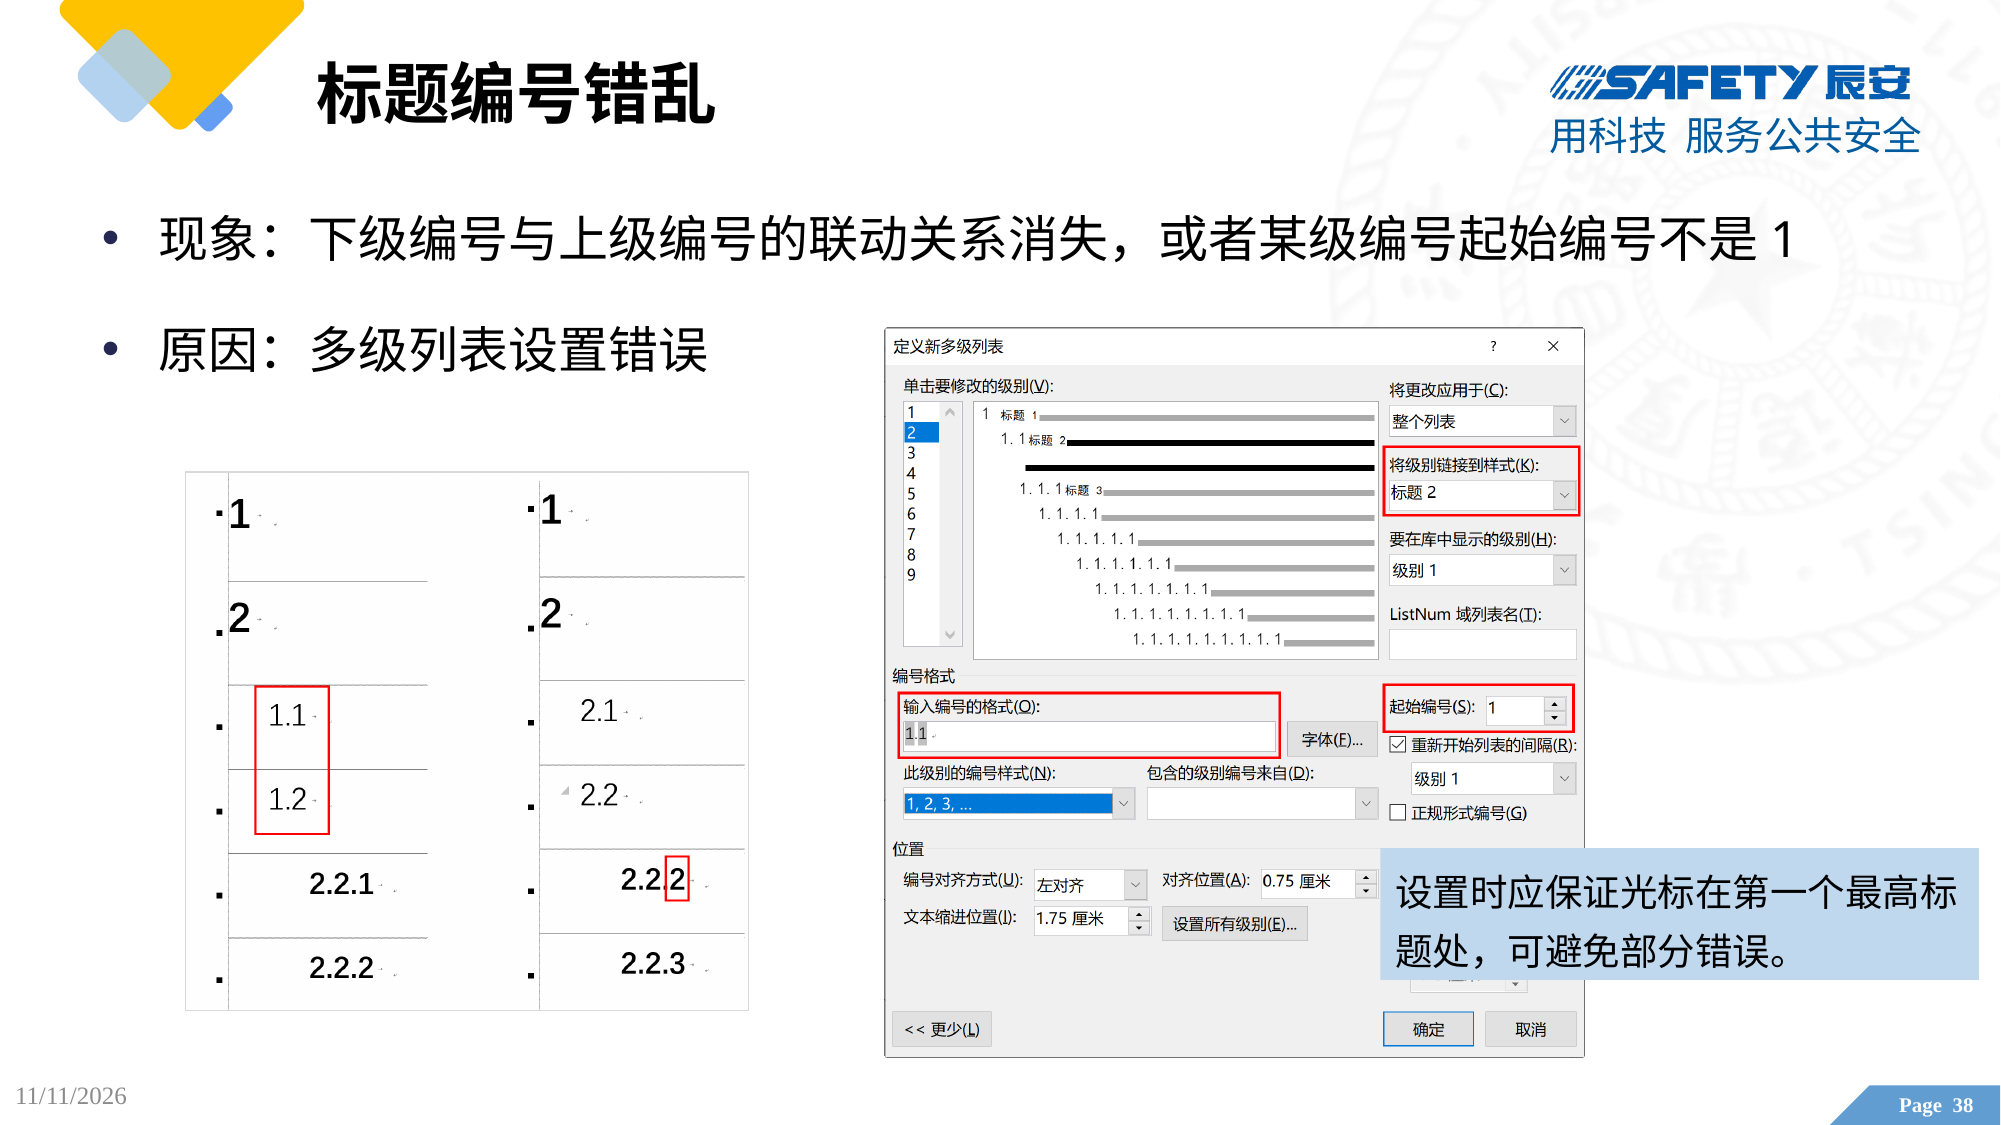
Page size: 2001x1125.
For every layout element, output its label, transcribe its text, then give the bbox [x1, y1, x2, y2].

title 标题编号错乱 [301, 57, 1532, 137]
text_box 设置时应保证光标在第一个最高标题处，可避免部分错误。 [1585, 848, 1979, 980]
picture [1162, 0, 2001, 693]
picture [884, 327, 1585, 1058]
picture [186, 472, 748, 1010]
text_box 2020/6/12 [0, 1065, 450, 1125]
list 现象：下级编号与上级编号的联动关系消失，或者某级编号起始编号不是1 原因：多级列表设置错误 [86, 169, 1914, 1018]
